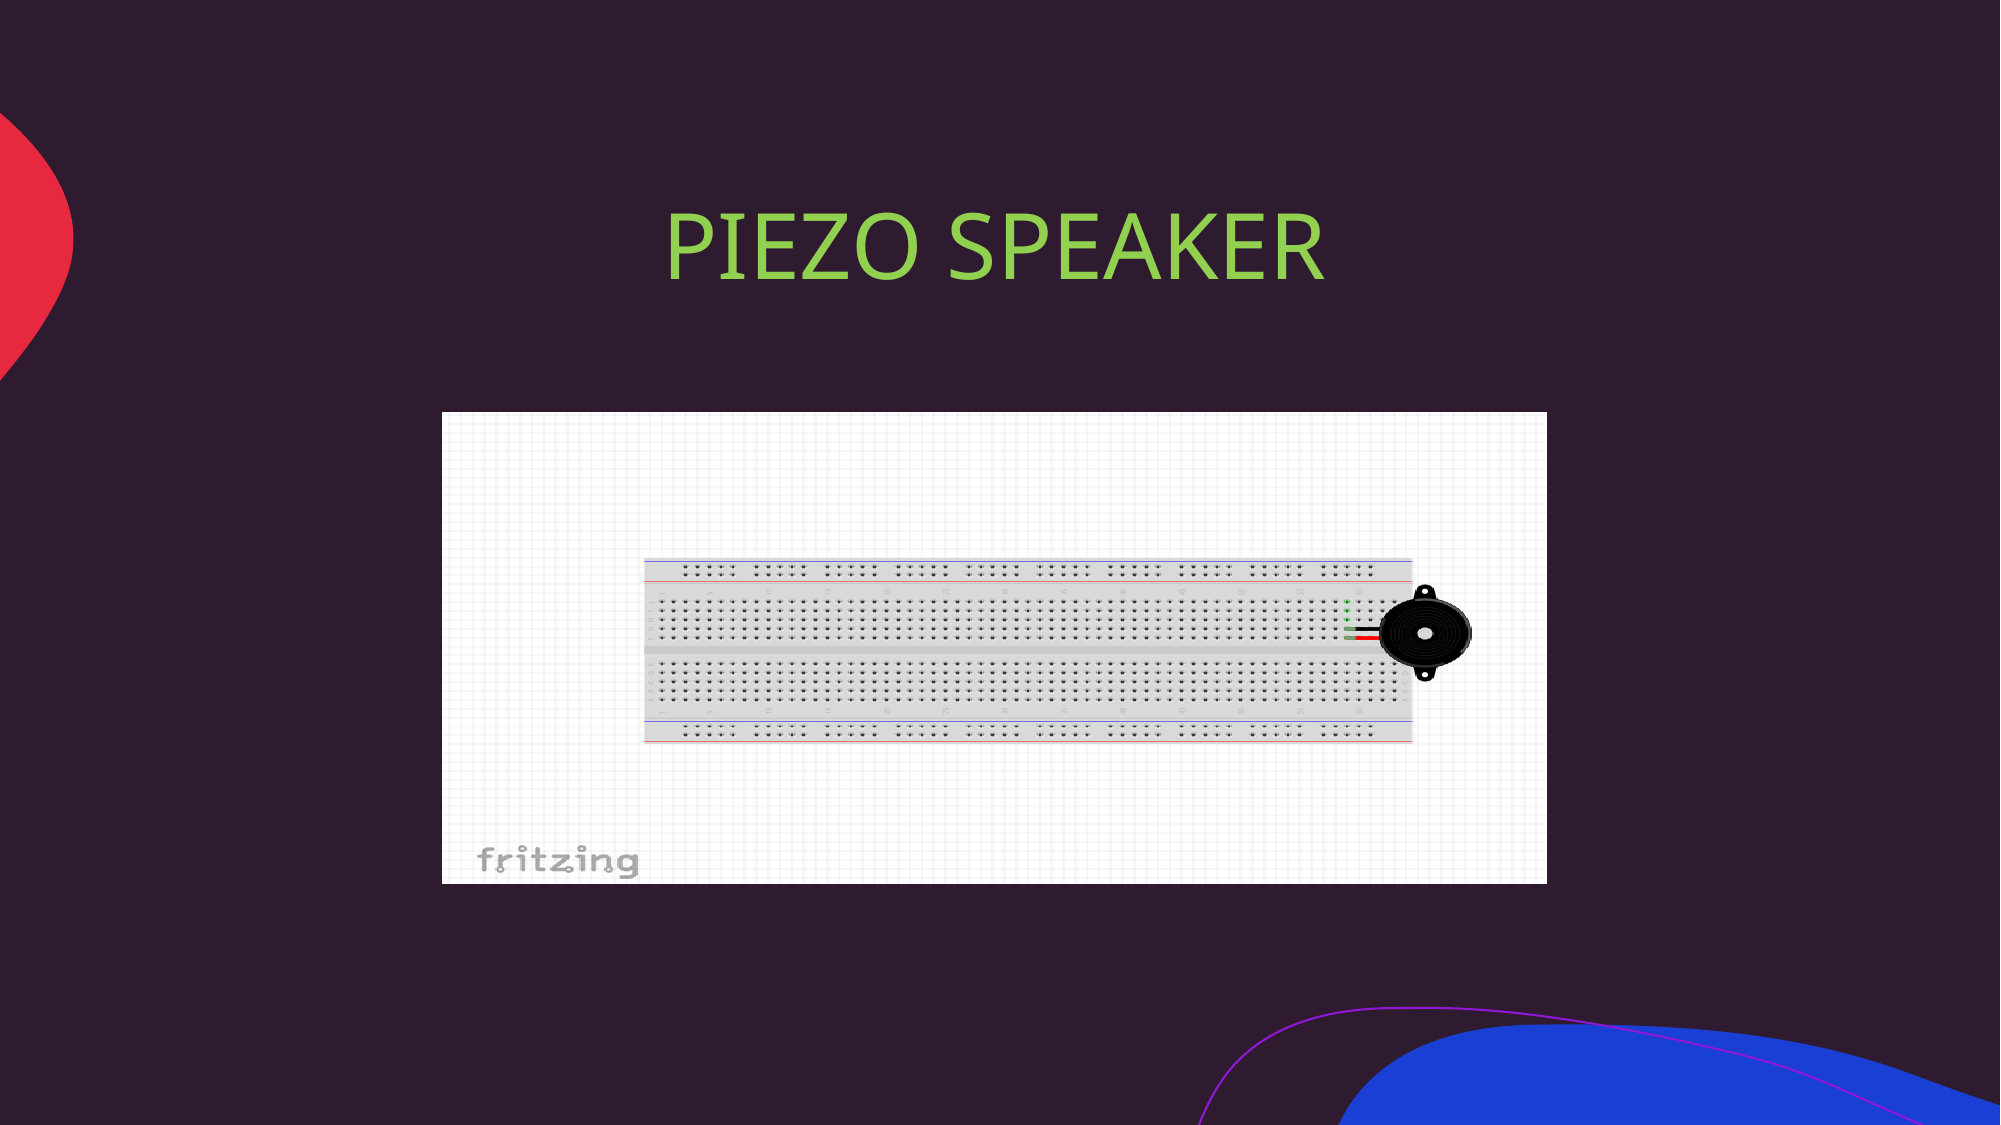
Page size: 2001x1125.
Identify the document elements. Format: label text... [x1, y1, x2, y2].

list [442, 412, 1547, 884]
title PIEZO SPEAKER [125, 125, 1875, 375]
